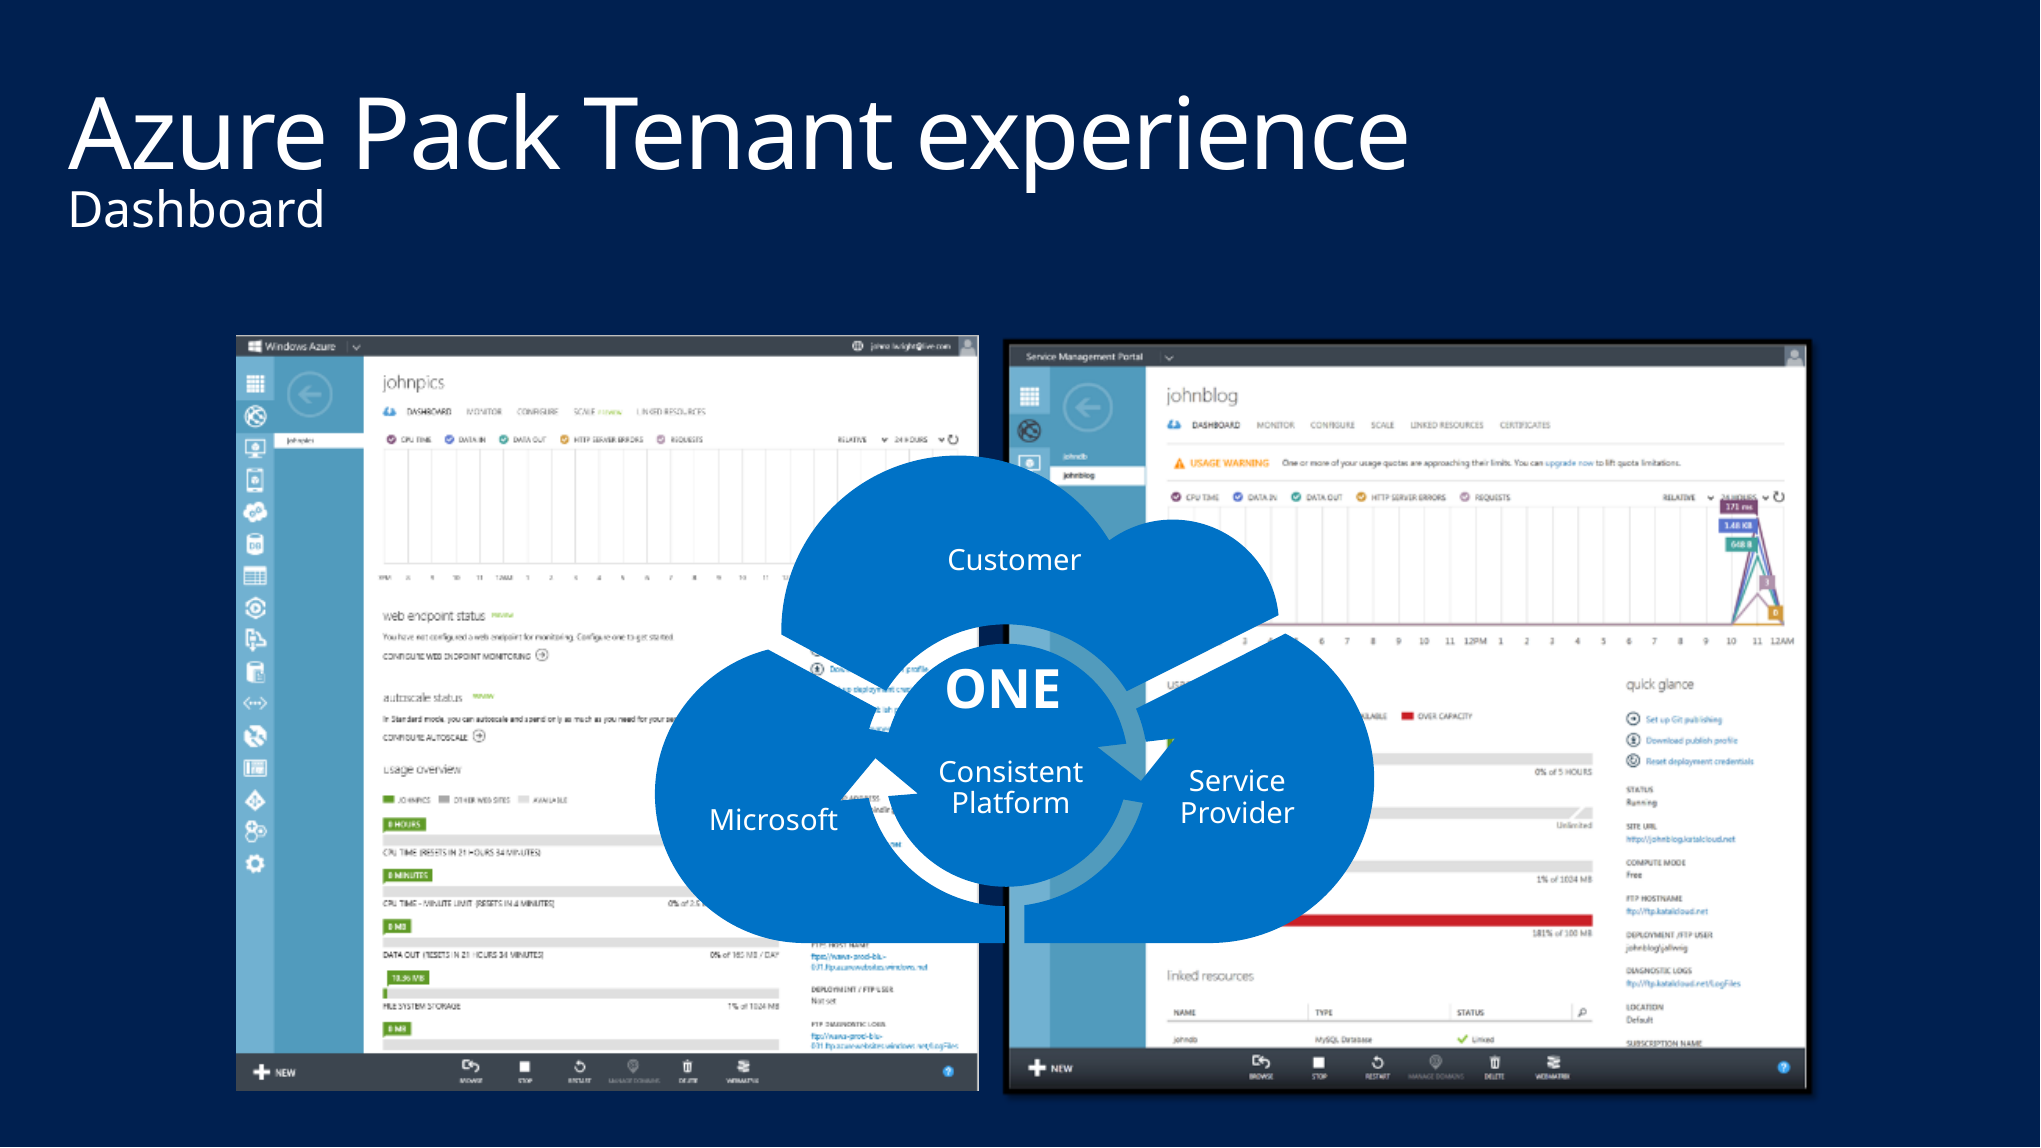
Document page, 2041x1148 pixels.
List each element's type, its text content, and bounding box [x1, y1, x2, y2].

picture [236, 335, 980, 1091]
picture [1000, 335, 1824, 1109]
text_box Dashboard [52, 170, 342, 246]
title Azure Pack Tenant experience [45, 43, 1546, 224]
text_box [647, 455, 1375, 944]
